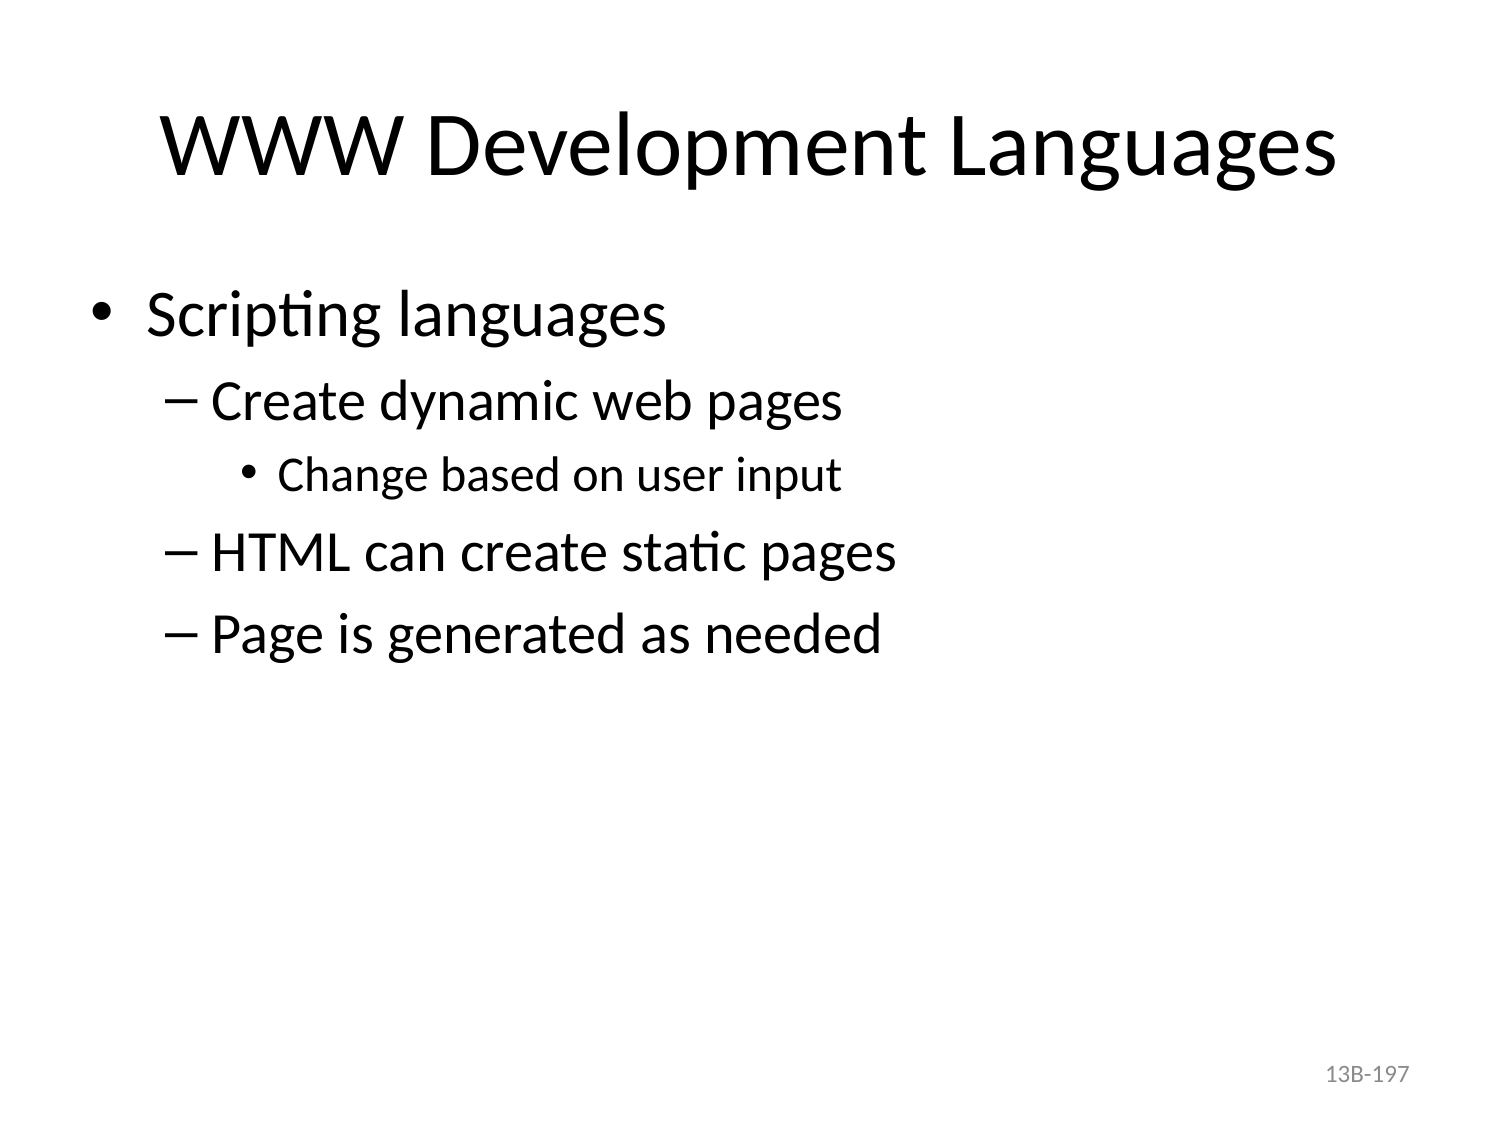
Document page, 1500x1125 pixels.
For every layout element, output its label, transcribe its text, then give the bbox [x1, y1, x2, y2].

slide_number 13B-197 [1074, 1042, 1425, 1103]
title WWW Development Languages [75, 45, 1425, 233]
list Scripting languages Create dynamic web pages Change based on user input HTML can create static pages Page is generated as needed [75, 262, 1425, 1005]
